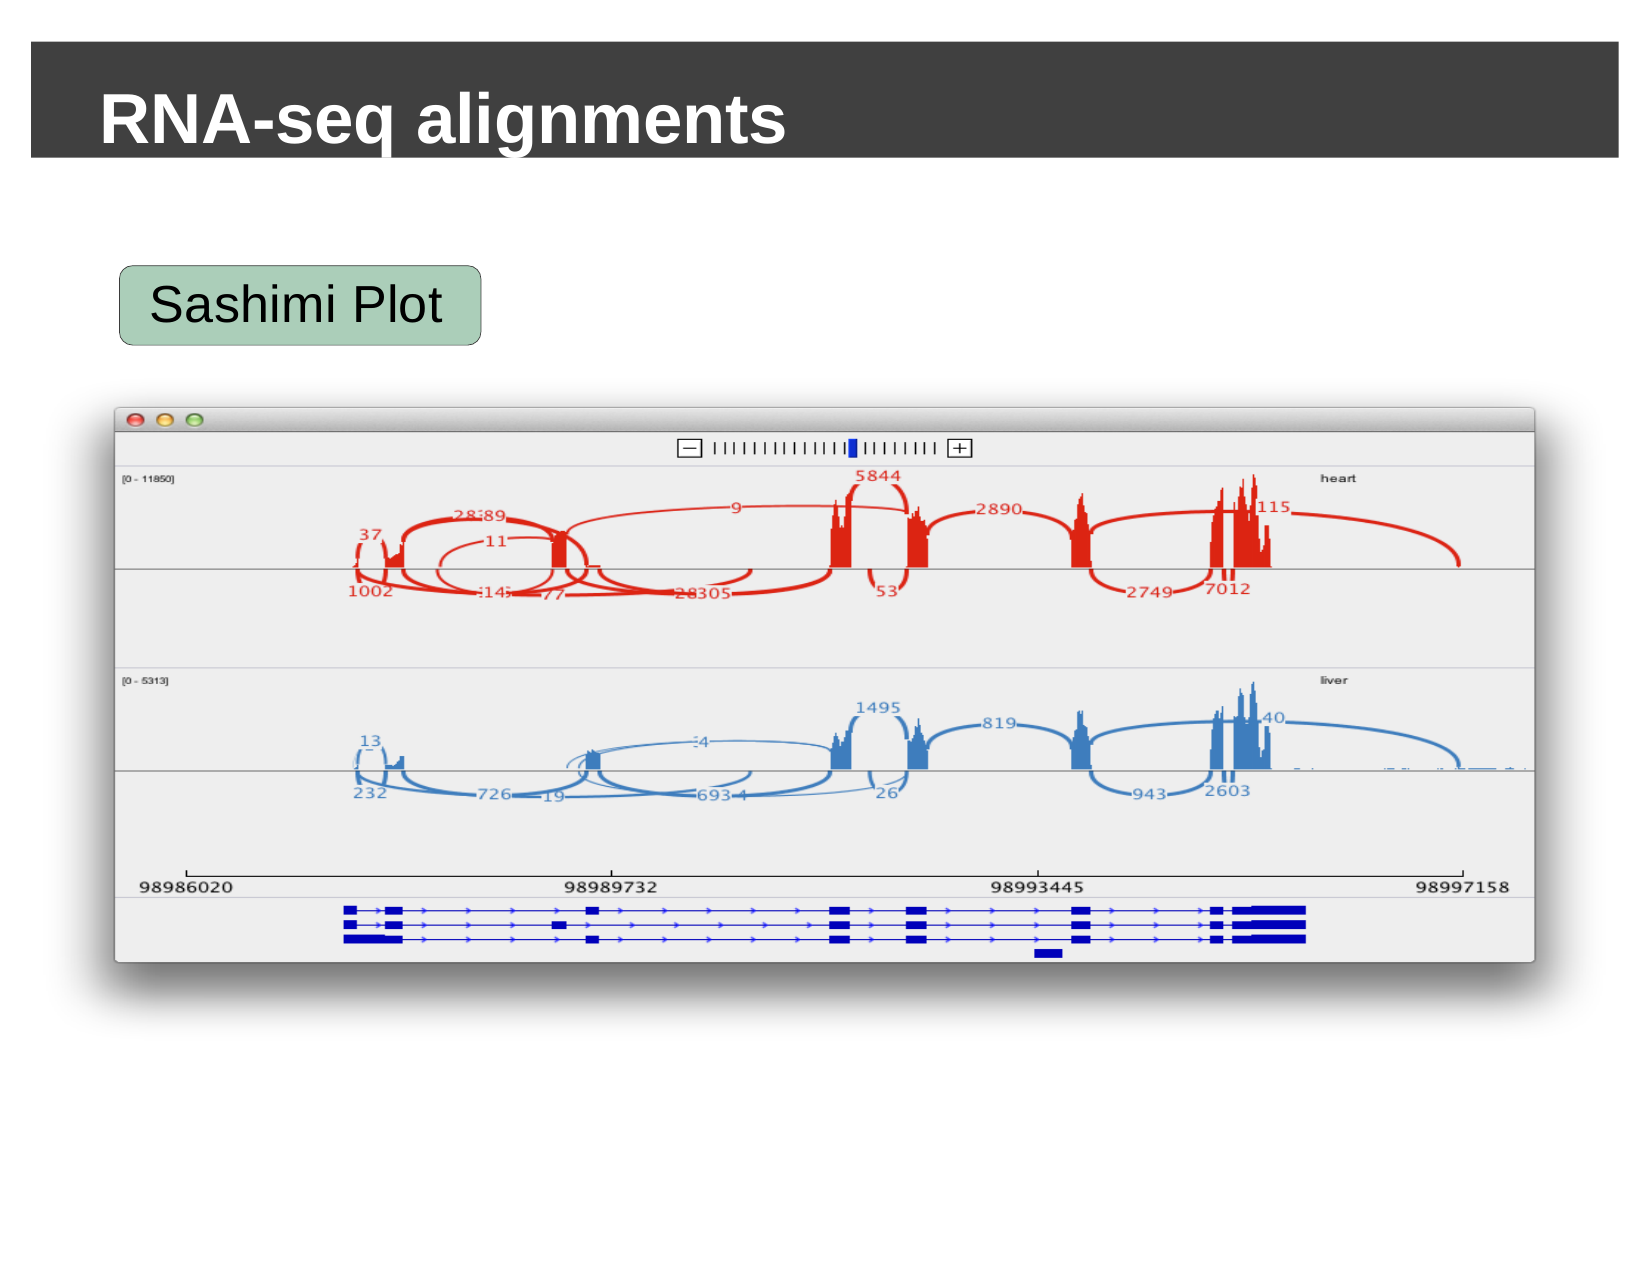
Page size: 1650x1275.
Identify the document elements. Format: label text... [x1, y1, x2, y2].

text_box [119, 265, 481, 346]
text_box Sashimi Plot [147, 267, 447, 334]
text_box RNA-seq alignments [31, 41, 1619, 158]
text_box [31, 369, 1619, 1050]
